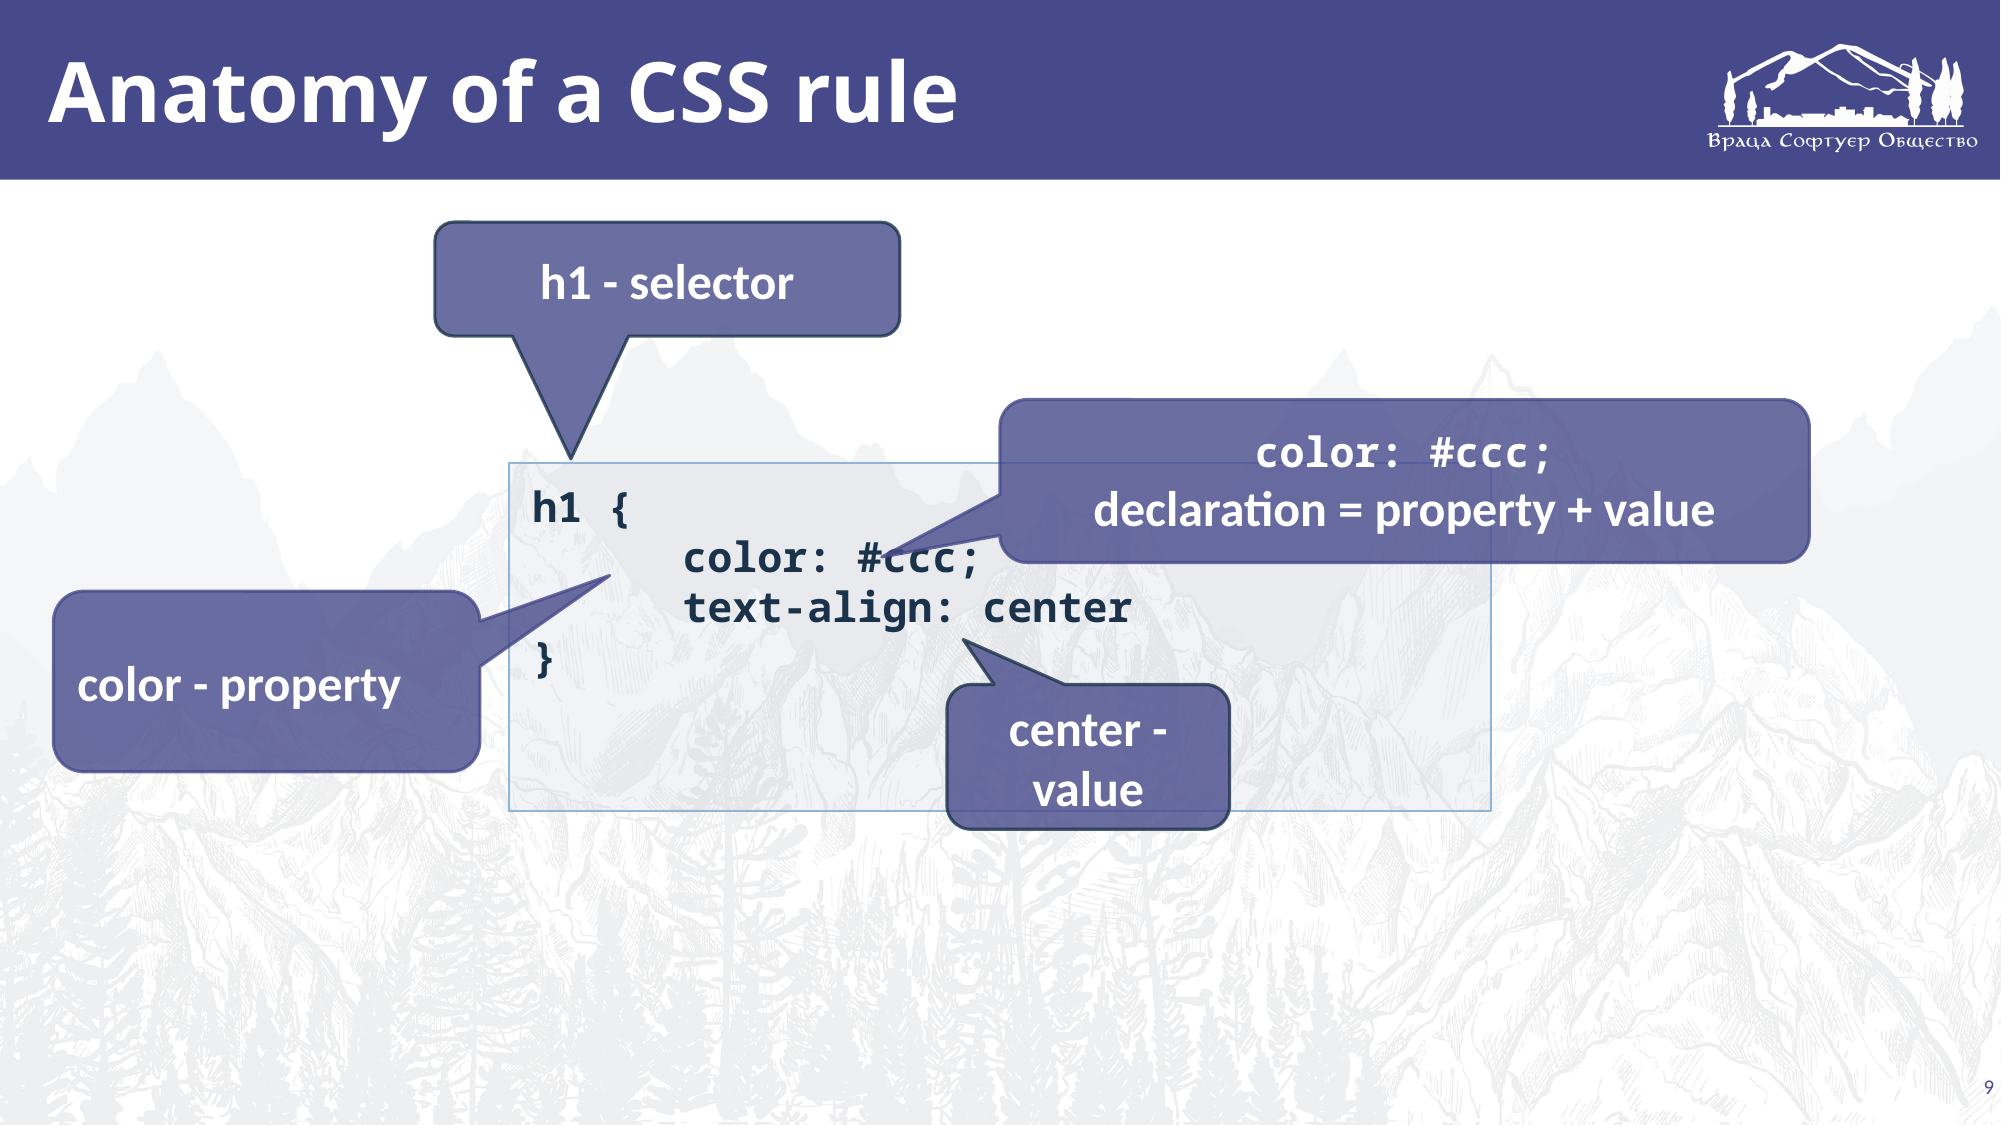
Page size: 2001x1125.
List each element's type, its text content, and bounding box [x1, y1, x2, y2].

text_box color: #ccc; declaration = property + value [881, 399, 1810, 563]
title Anatomy of a CSS rule [31, 16, 1591, 162]
text_box color - property [53, 575, 610, 772]
picture [1703, 19, 1981, 165]
slide_number 9 [1929, 1070, 2000, 1103]
text_box h1 { color: #ccc; text-align: center } [508, 463, 1492, 812]
text_box center - value [946, 639, 1230, 830]
text_box h1 - selector [434, 222, 900, 459]
